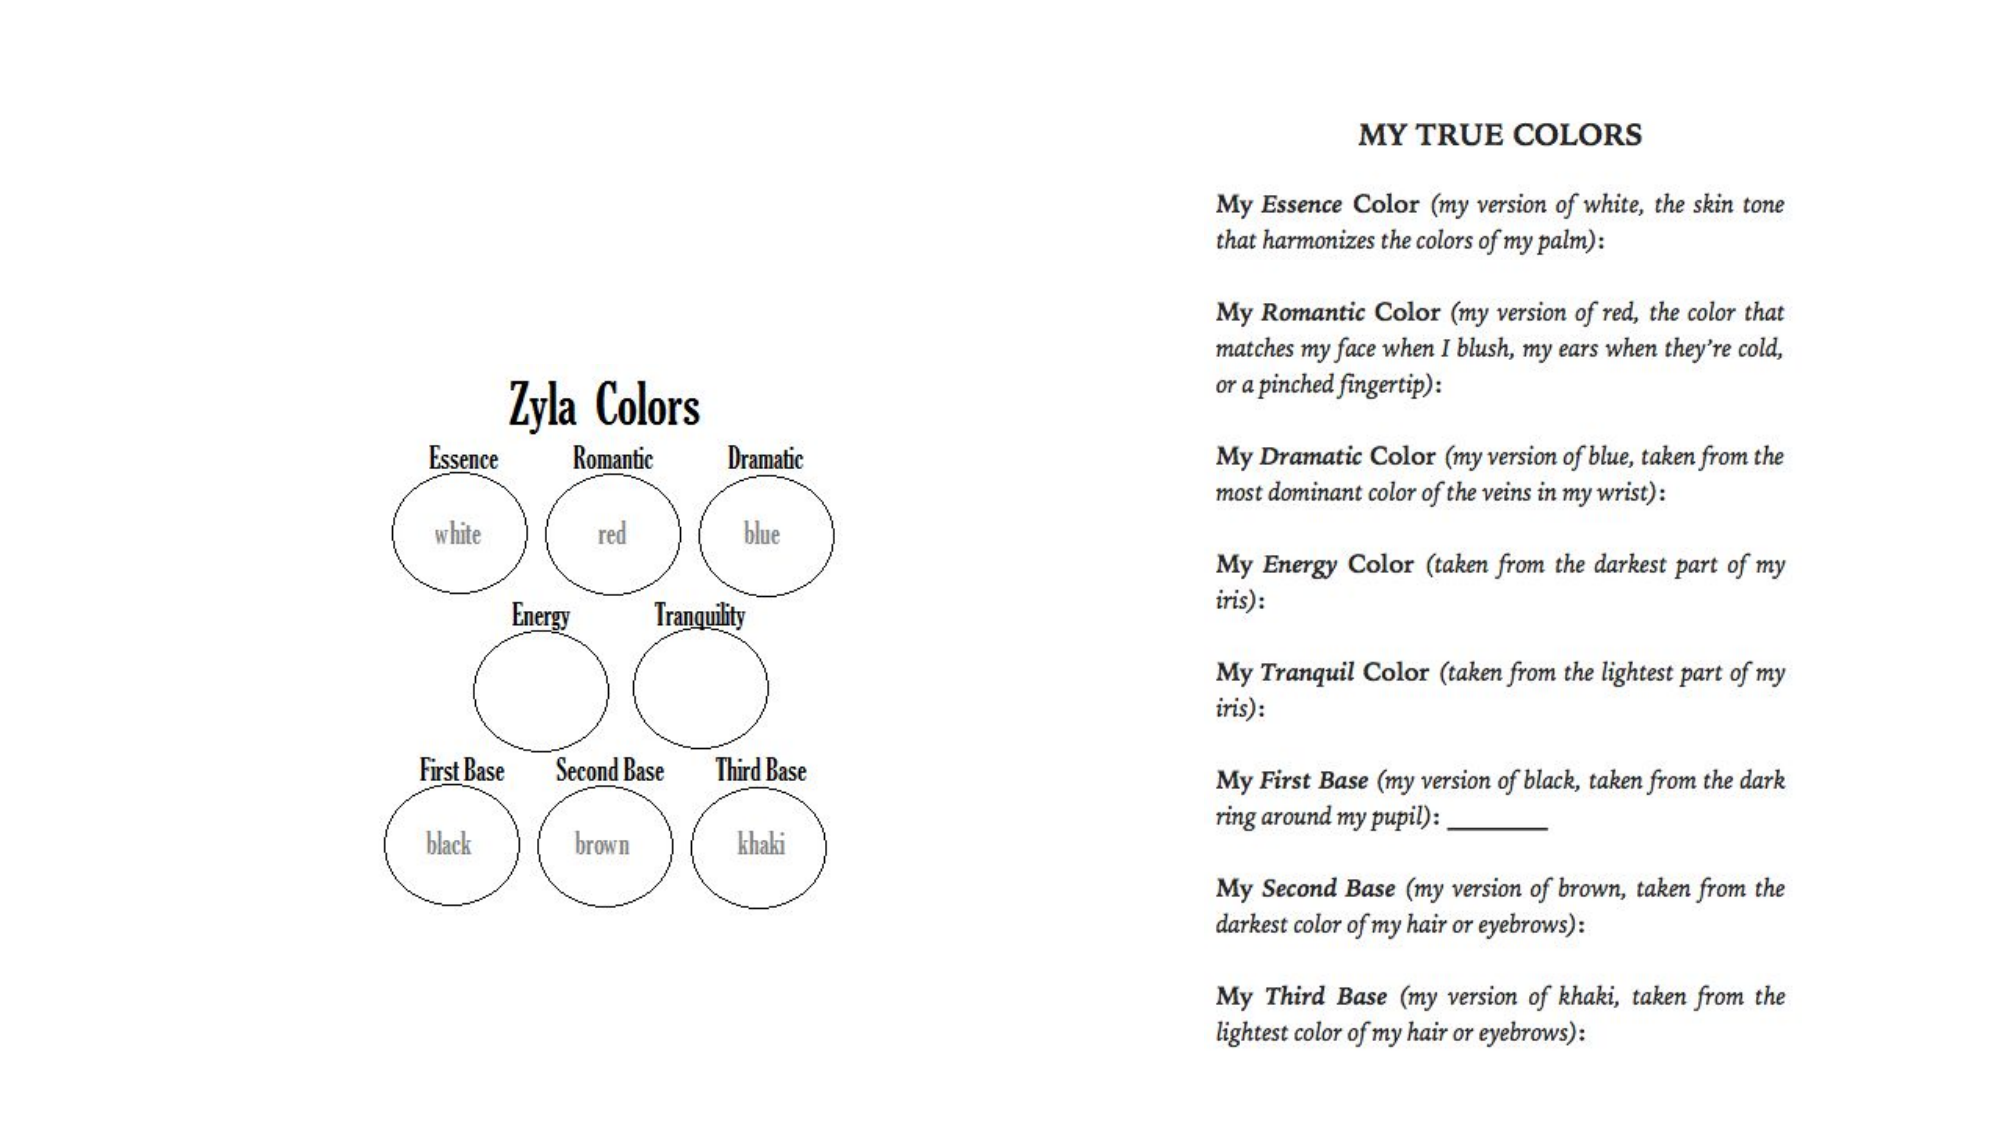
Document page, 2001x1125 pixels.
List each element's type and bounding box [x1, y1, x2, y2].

picture [367, 364, 860, 933]
picture [1204, 97, 1802, 1066]
